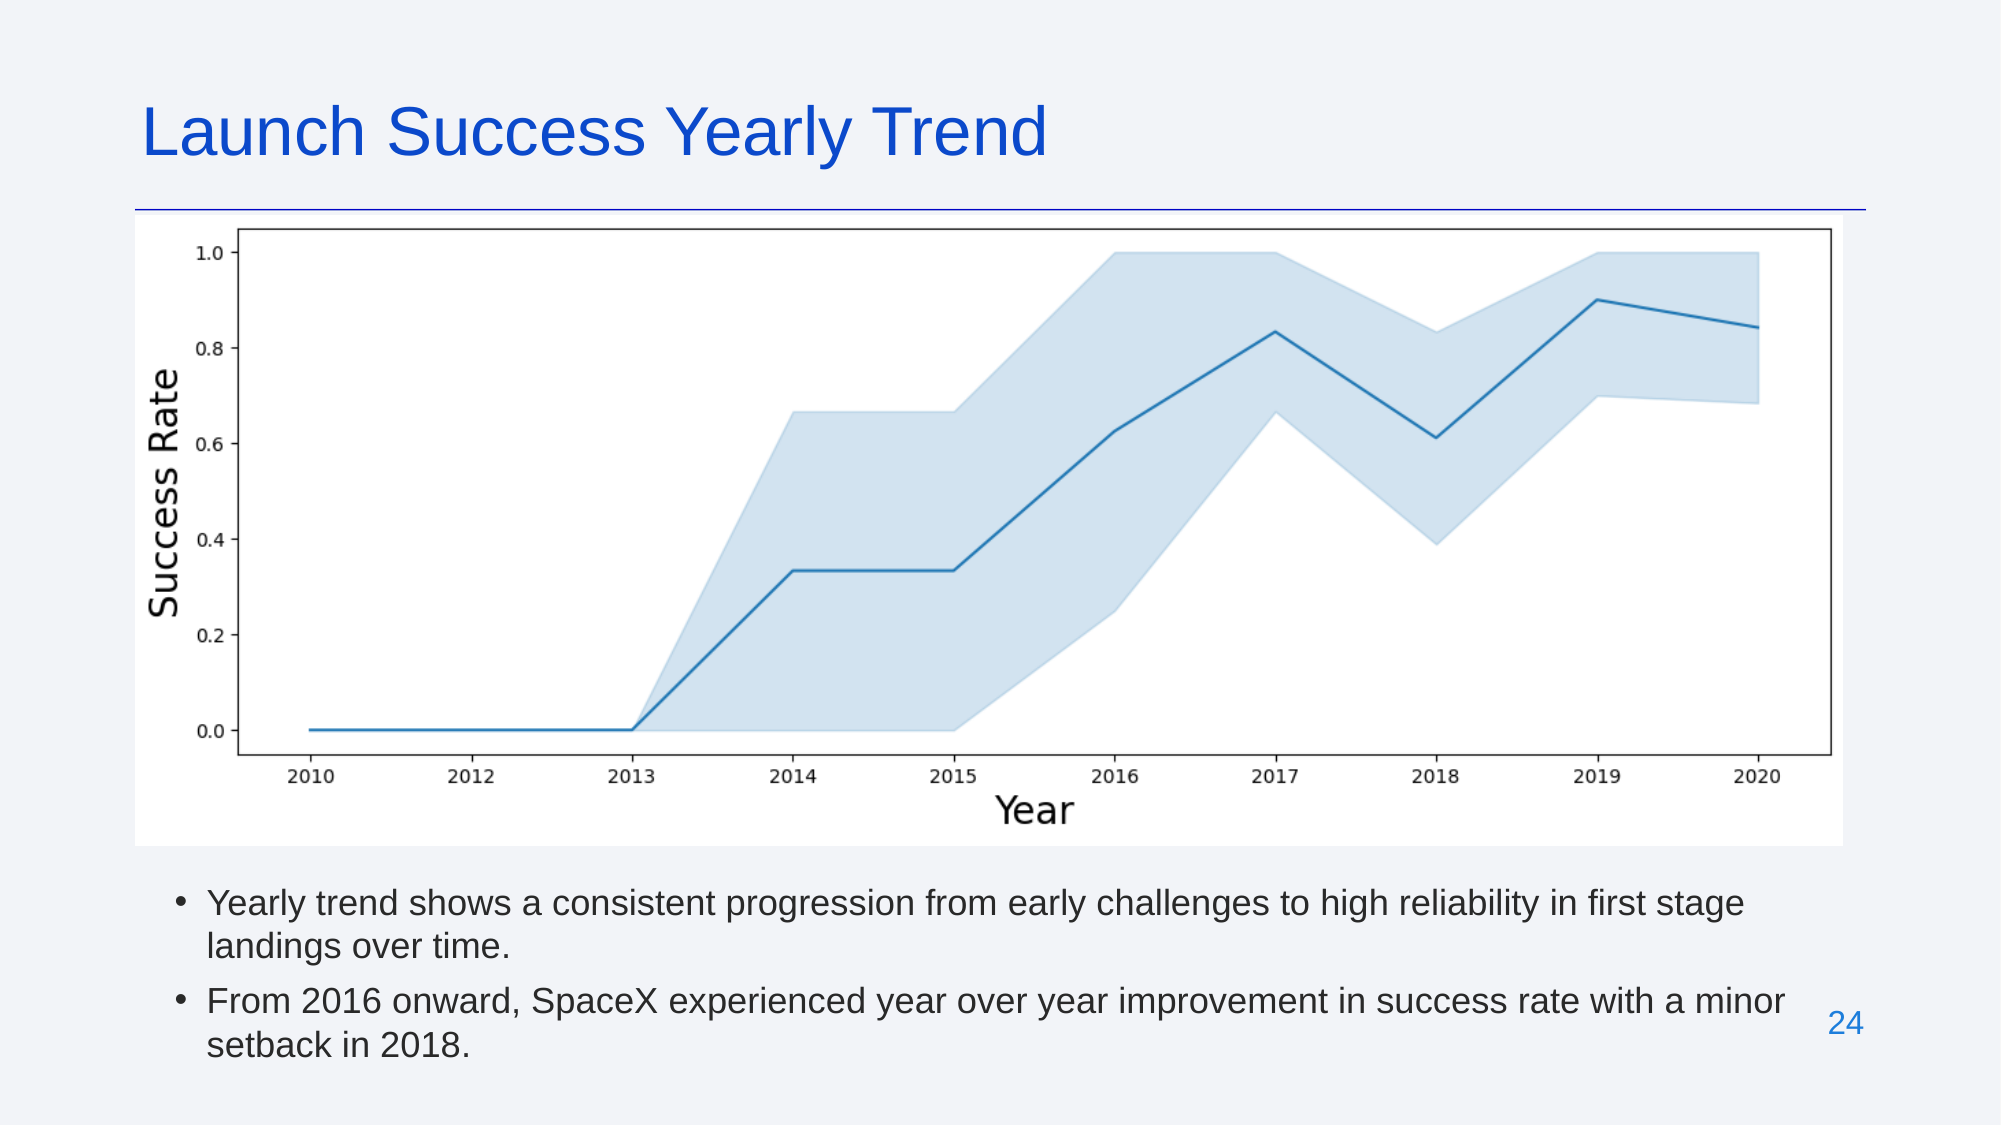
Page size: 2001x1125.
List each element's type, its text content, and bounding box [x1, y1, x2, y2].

picture [0, 0, 2001, 1125]
text_box Yearly trend shows a consistent progression from early challenges to high reliability in first stage landings over time. From 2016 onward, SpaceX experienced year over year improvement in success rate with a minor setback in 2018. [159, 872, 1819, 1073]
slide_number ‹#› [1819, 988, 1880, 1055]
text_box Launch Success Yearly Trend [126, 88, 1852, 179]
